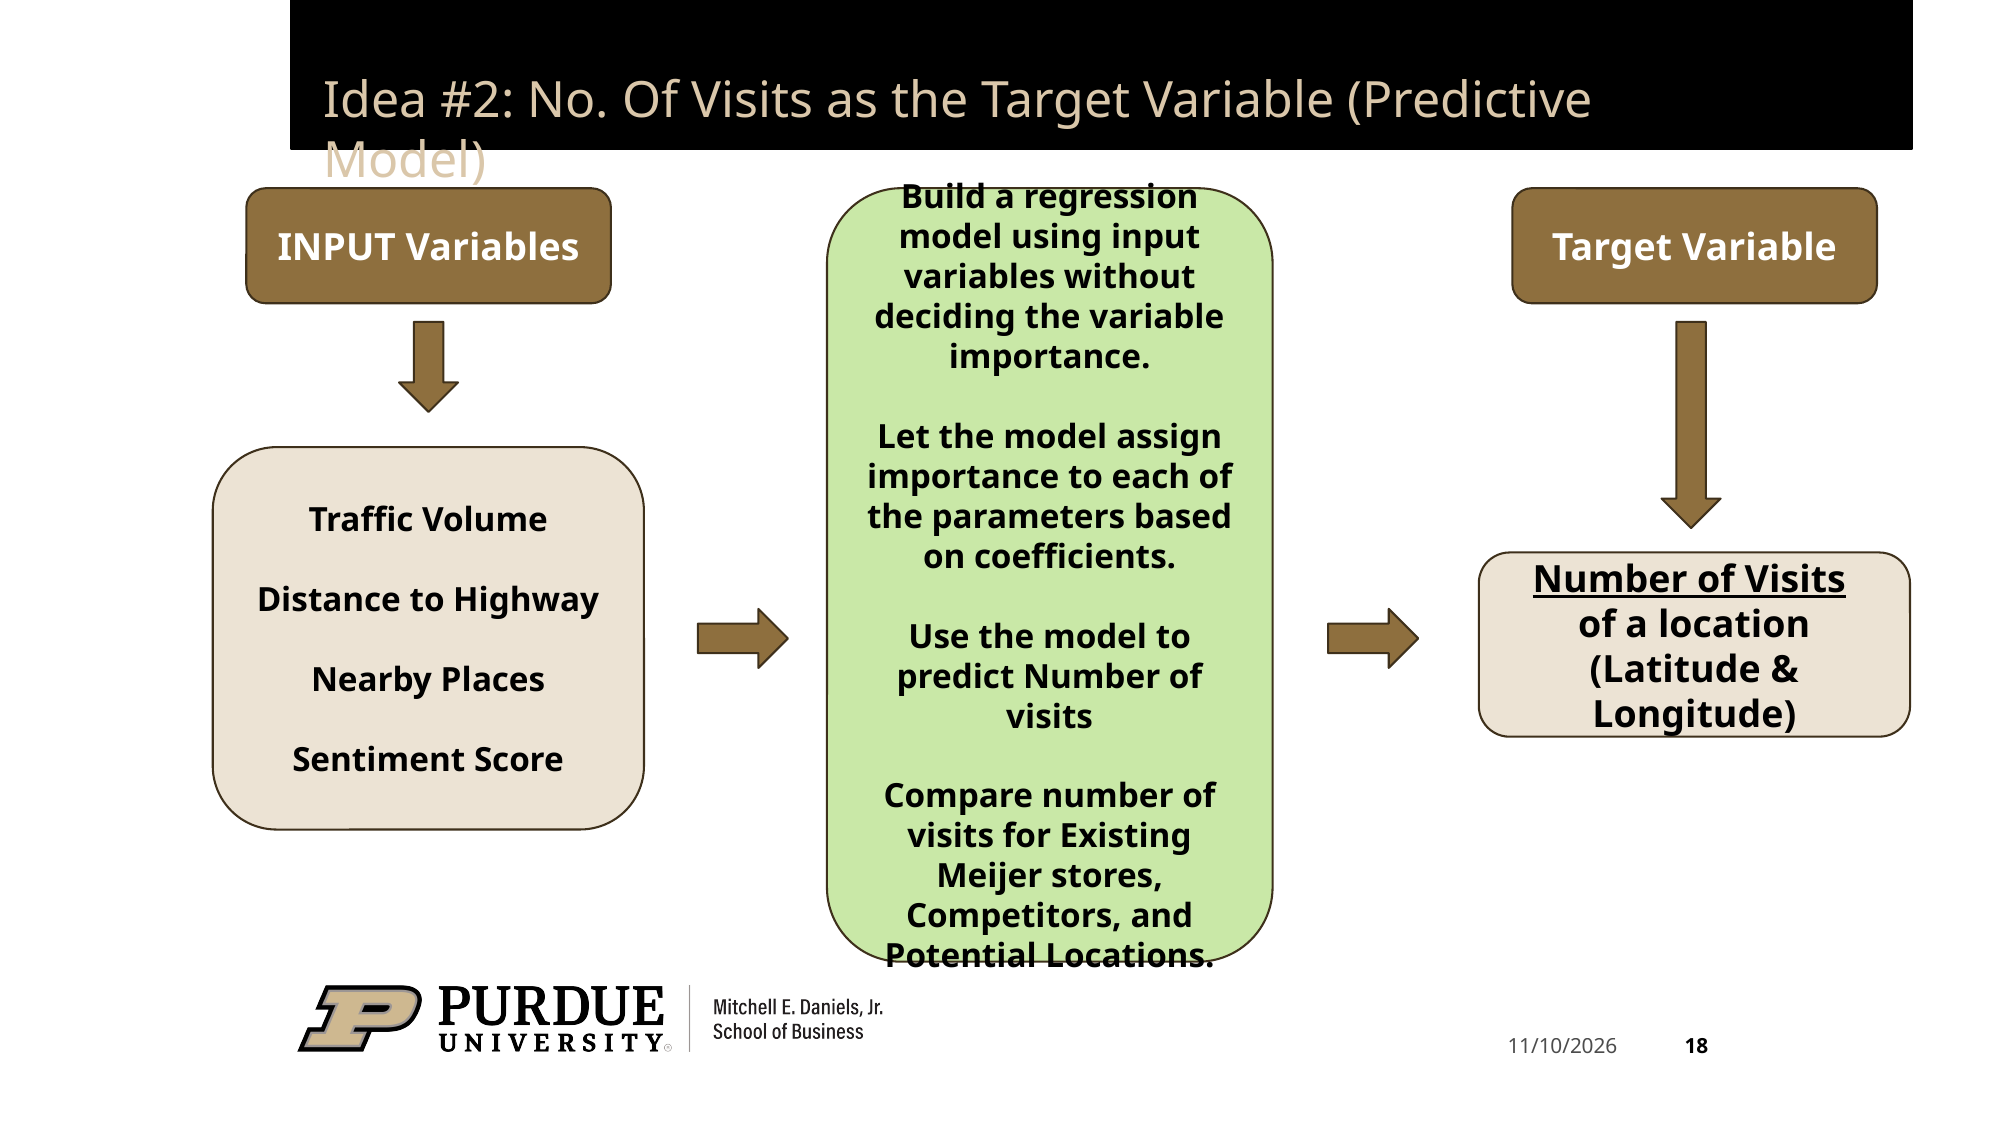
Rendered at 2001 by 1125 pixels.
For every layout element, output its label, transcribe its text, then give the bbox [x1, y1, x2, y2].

text_box Target Variable [1511, 187, 1879, 305]
text_box [696, 607, 789, 669]
text_box Build a regression model using input variables without deciding the variable importance. Let the model assign importance to each of the parameters based on coefficients. Use the model to predict Number of visits Compare number of visits for Existing Meijer stores, Competitors, and Potential Locations. [825, 187, 1274, 963]
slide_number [1464, 1020, 1632, 1074]
text_box Traffic Volume Distance to Highway Nearby Places Sentiment Score [211, 446, 646, 831]
text_box INPUT Variables [245, 187, 612, 305]
picture [297, 982, 994, 1056]
slide_number 18 [1656, 1017, 1737, 1078]
text_box [1327, 607, 1419, 669]
text_box [1660, 320, 1722, 529]
text_box Number of Visits of a location (Latitude & Longitude) [1477, 551, 1912, 738]
text_box Idea #2: No. Of Visits as the Target Variable (Predictive Model) [308, 59, 1778, 255]
text_box [398, 320, 460, 413]
